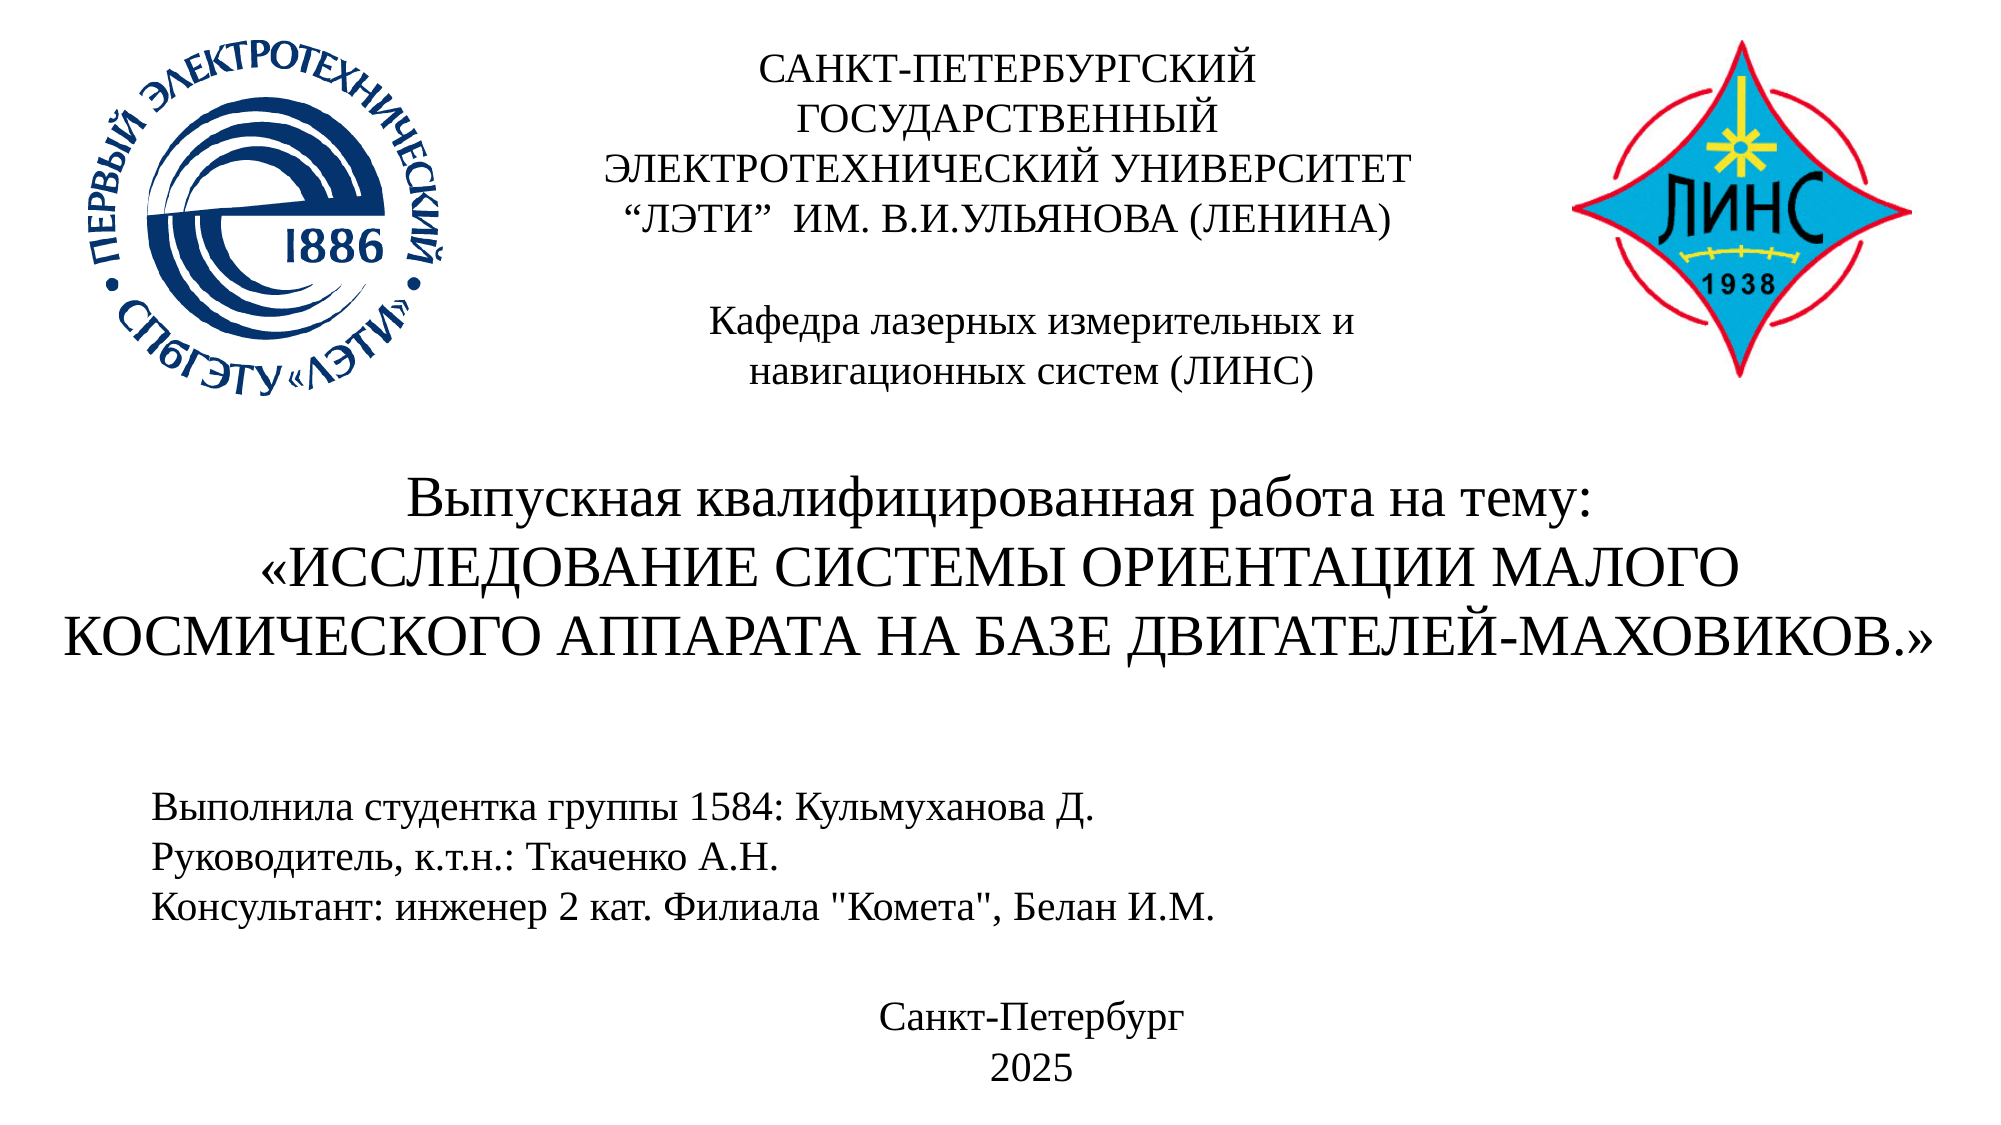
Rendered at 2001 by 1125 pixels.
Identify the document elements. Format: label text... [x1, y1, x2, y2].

text_box Кафедра лазерных измерительных и навигационных систем (ЛИНС) [679, 272, 1385, 412]
text_box Выполнила студентка группы 1584: Кульмуханова Д. Руководитель, к.т.н.: Ткаченко А.Н. Консультант: инженер 2 кат. Филиала "Комета", Белан И.М. Санкт-Петербург 2025 [136, 771, 1928, 1097]
text_box САНКТ-ПЕТЕРБУРГСКИЙ ГОСУДАРСТВЕННЫЙ ЭЛЕКТРОТЕХНИЧЕСКИЙ УНИВЕРСИТЕТ “ЛЭТИ” ИМ. В.И.УЛЬЯНОВА (ЛЕНИНА) [533, 25, 1482, 257]
picture [1572, 40, 1912, 378]
picture [88, 40, 443, 396]
text_box Выпускная квалифицированная работа на тему: «ИССЛЕДОВАНИЕ СИСТЕМЫ ОРИЕНТАЦИИ МАЛОГО КОСМИЧЕСКОГО АППАРАТА НА БАЗЕ ДВИГАТЕЛЕЙ-МАХОВИКОВ.» [31, 437, 1970, 683]
